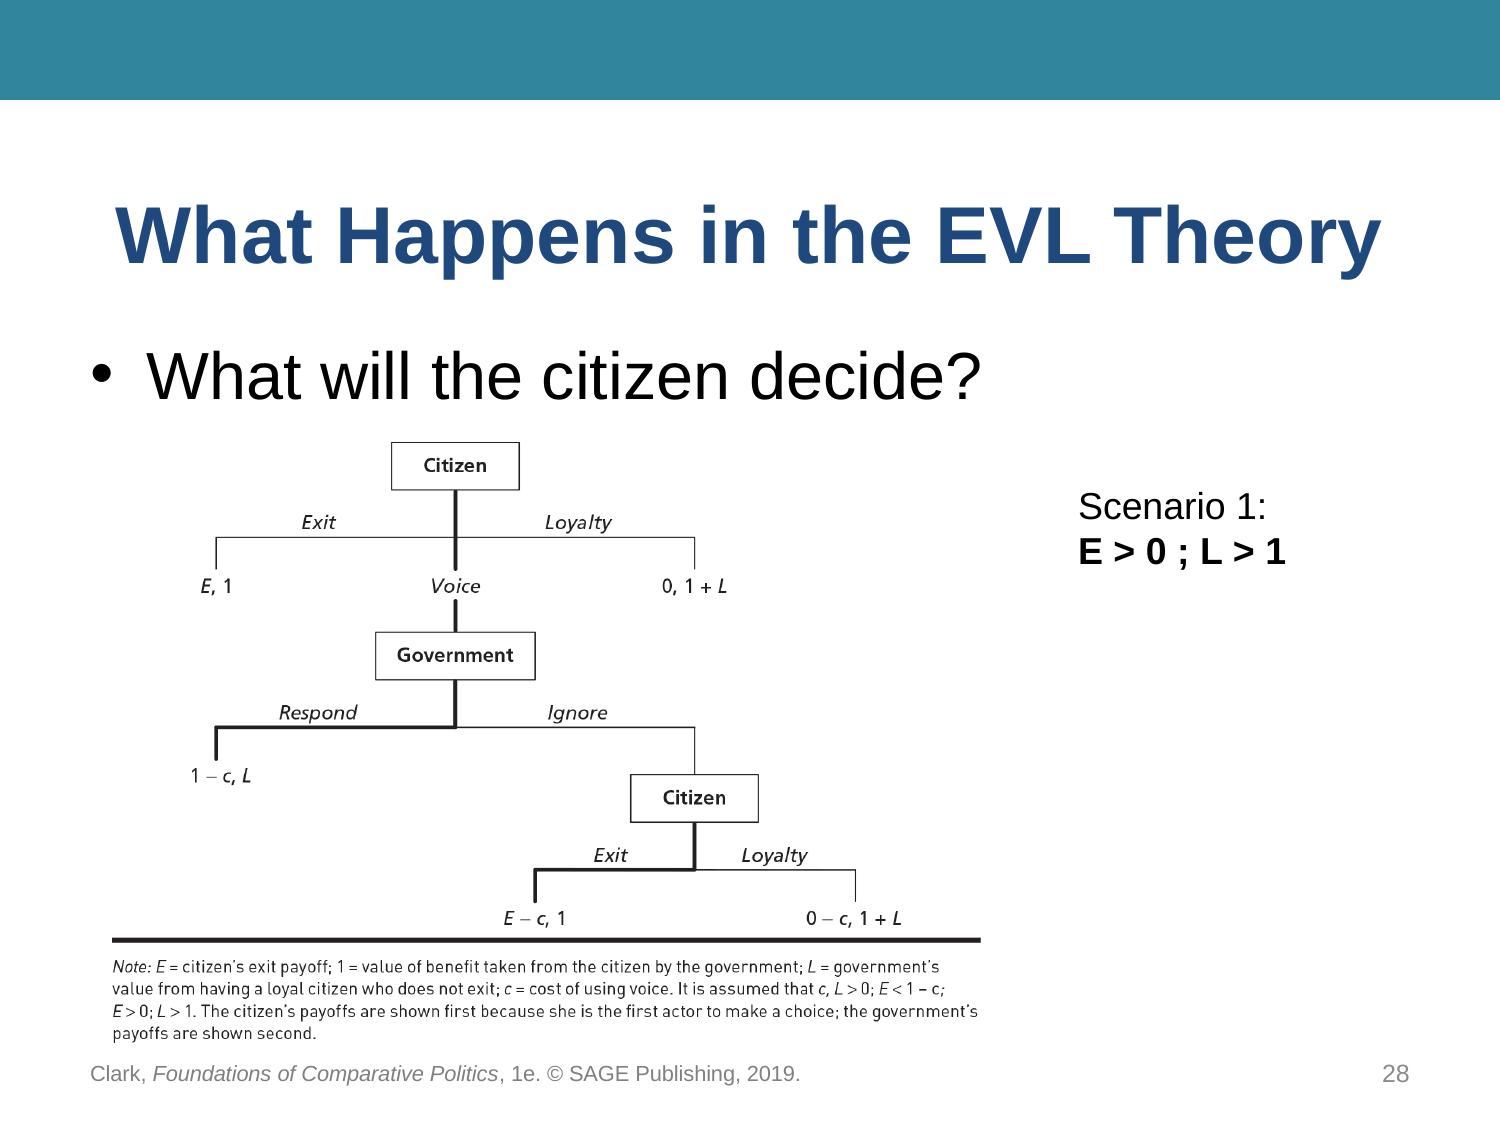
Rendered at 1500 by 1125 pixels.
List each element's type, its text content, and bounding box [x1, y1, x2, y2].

list What will the citizen decide? [75, 324, 1425, 980]
text_box Scenario 1: E > 0 ; L > 1 [1063, 474, 1302, 625]
slide_number 28 [1350, 1042, 1425, 1103]
title What Happens in the EVL Theory [75, 137, 1425, 324]
footer Clark, Foundations of Comparative Politics, 1e. © SAGE Publishing, 2019. [75, 1042, 1313, 1103]
picture [112, 441, 981, 1043]
